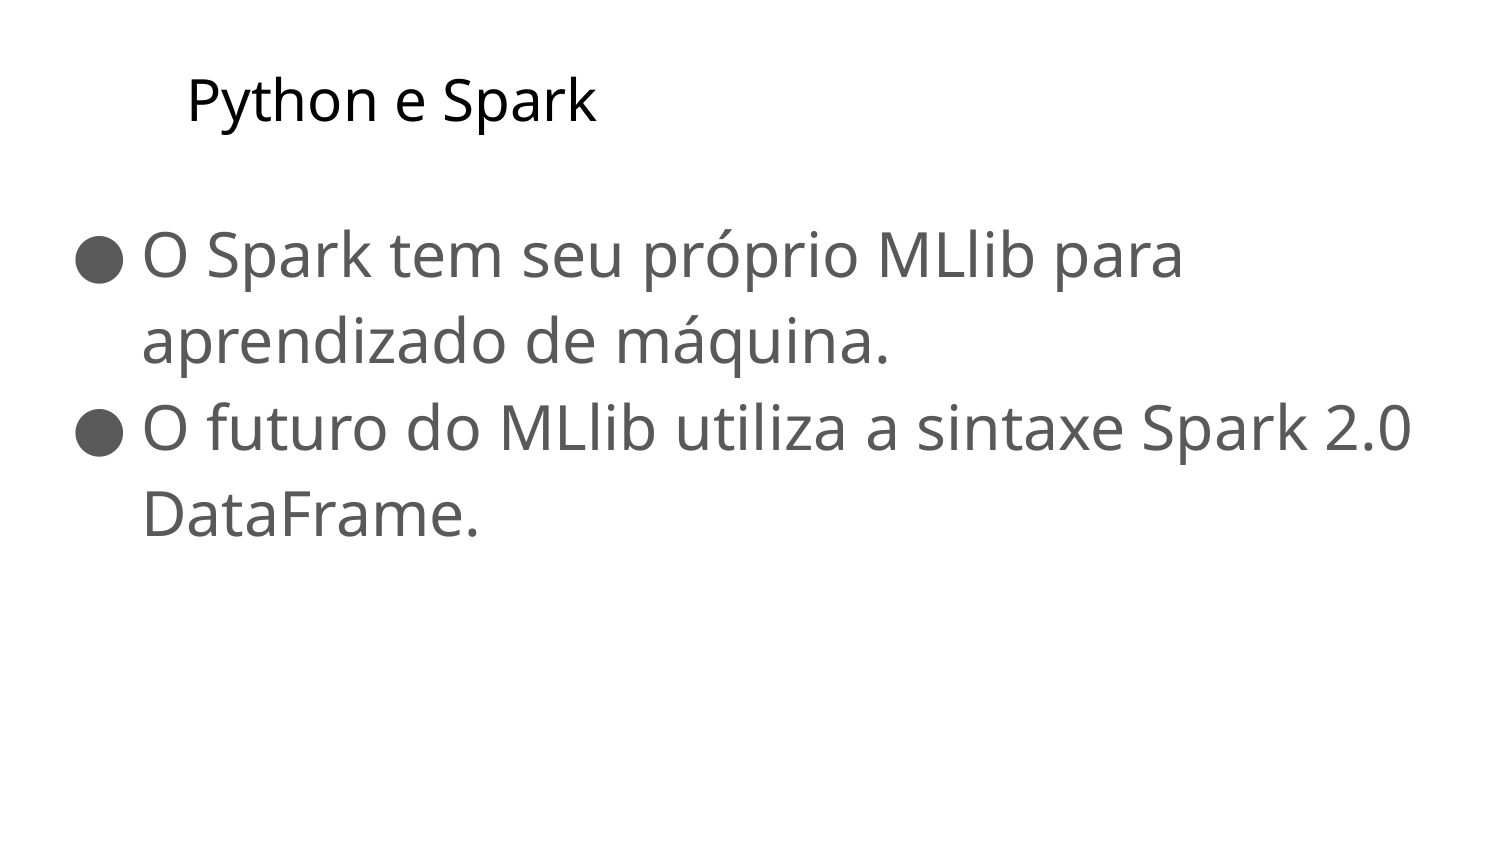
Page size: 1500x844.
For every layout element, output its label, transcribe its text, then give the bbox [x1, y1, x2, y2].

title Python e Spark [171, 48, 1449, 143]
list O Spark tem seu próprio MLlib para aprendizado de máquina. O futuro do MLlib utiliza a sintaxe Spark 2.0 DataFrame. [51, 189, 1449, 750]
